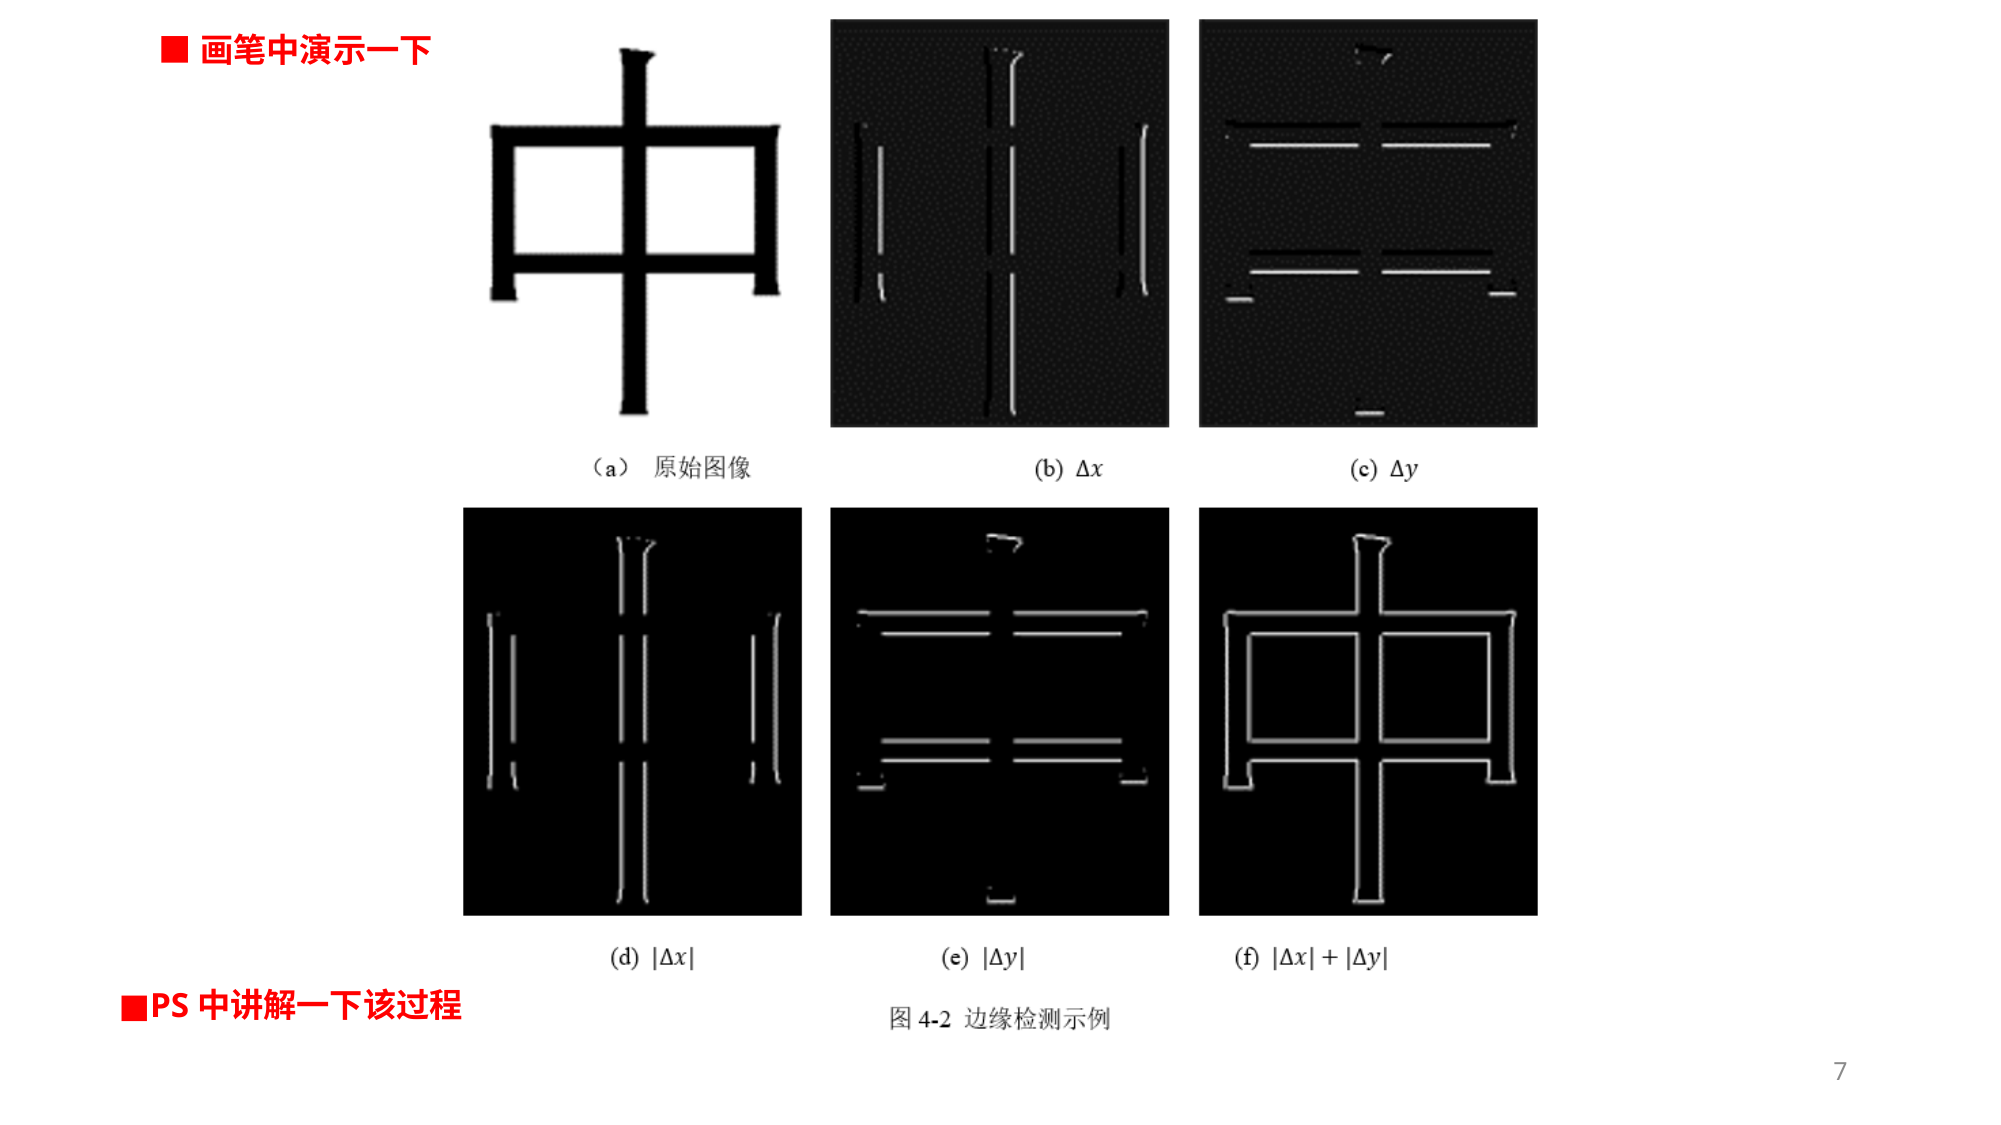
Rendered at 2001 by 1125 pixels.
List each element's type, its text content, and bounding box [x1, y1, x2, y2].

text_box ■PS中讲解一下该过程 [103, 976, 443, 1032]
slide_number 7 [1412, 1042, 1863, 1103]
text_box ■画笔中演示一下 [144, 22, 443, 77]
picture [443, 0, 1557, 1038]
